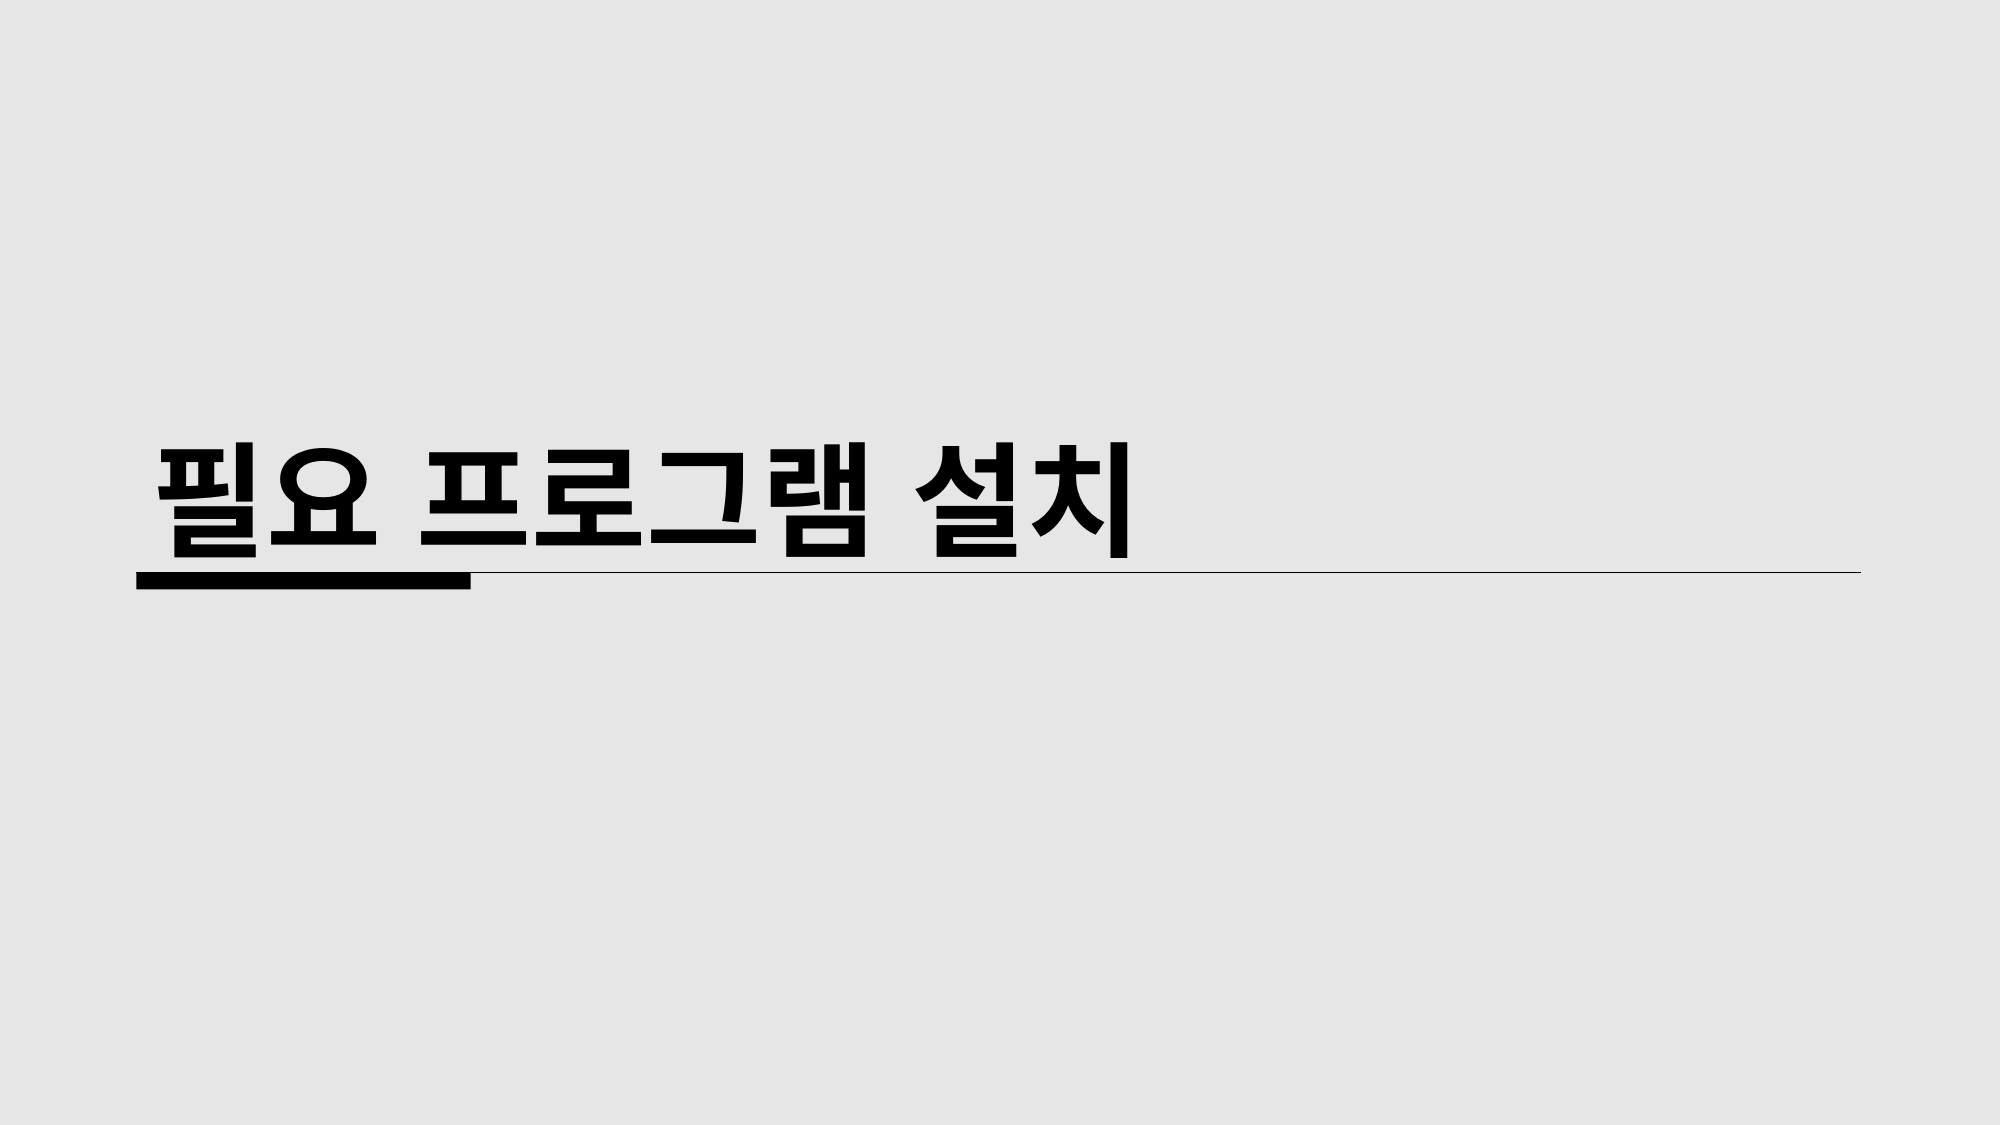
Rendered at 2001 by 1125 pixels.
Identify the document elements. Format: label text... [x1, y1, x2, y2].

title 필요 프로그램 설치 [136, 404, 1862, 582]
